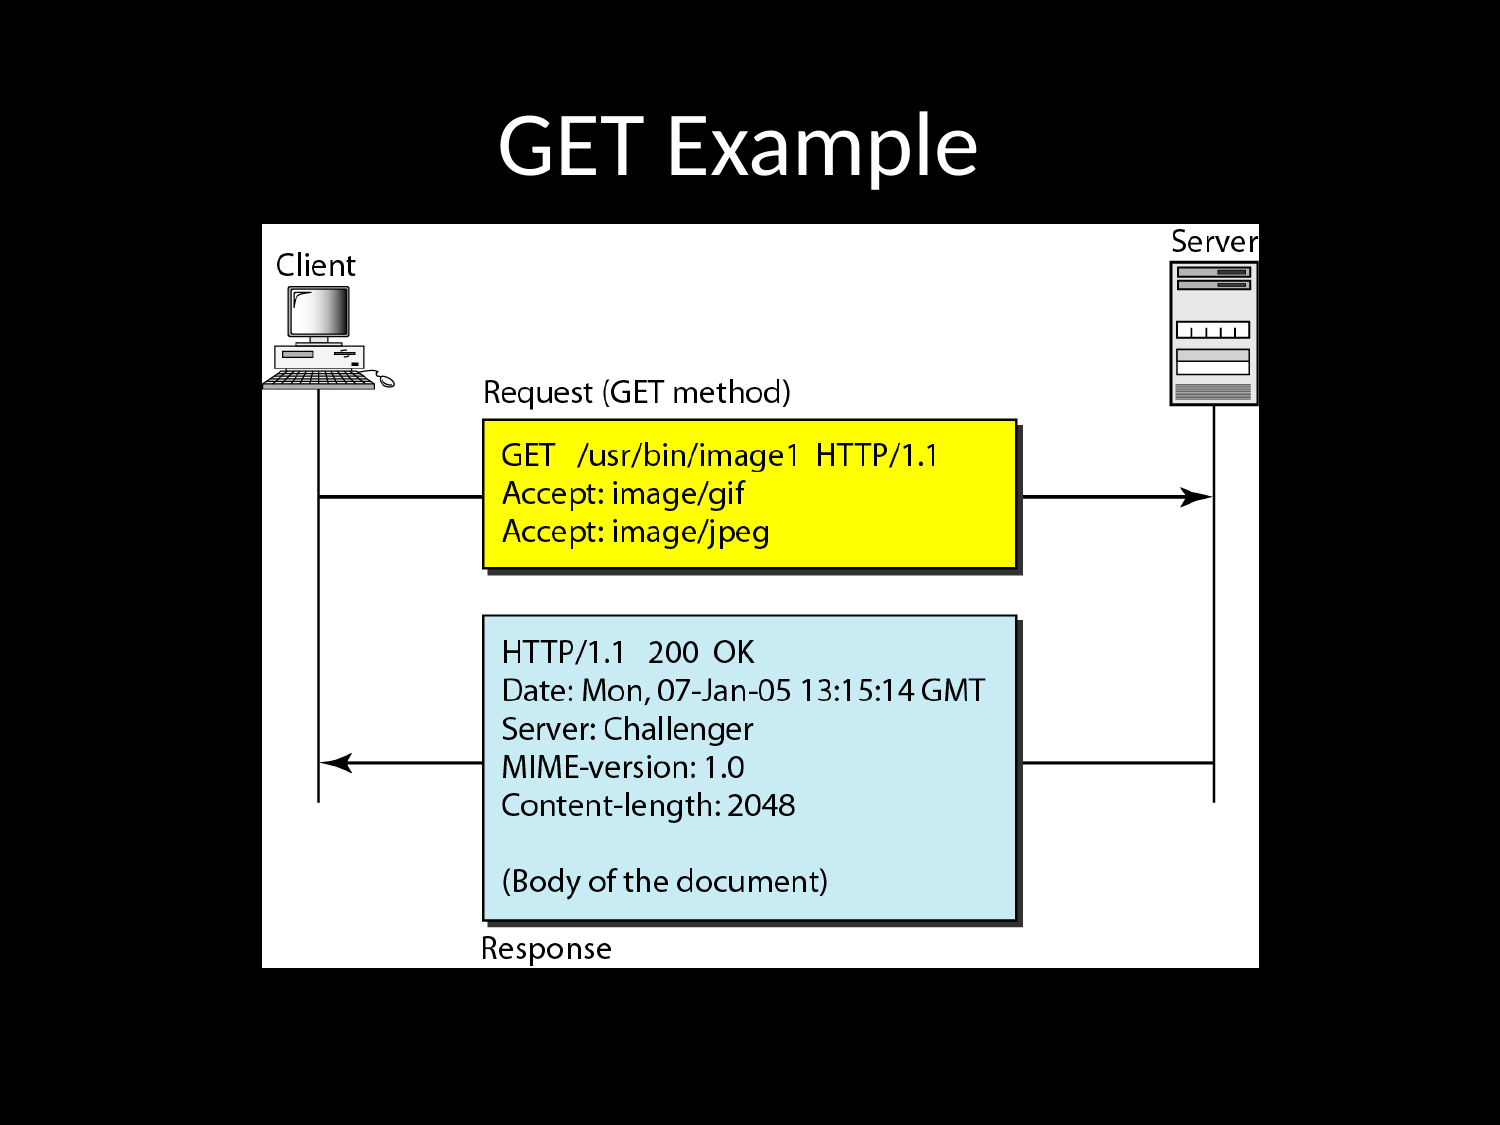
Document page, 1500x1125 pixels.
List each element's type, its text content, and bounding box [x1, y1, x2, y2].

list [262, 224, 1259, 968]
title GET Example [75, 45, 1425, 233]
